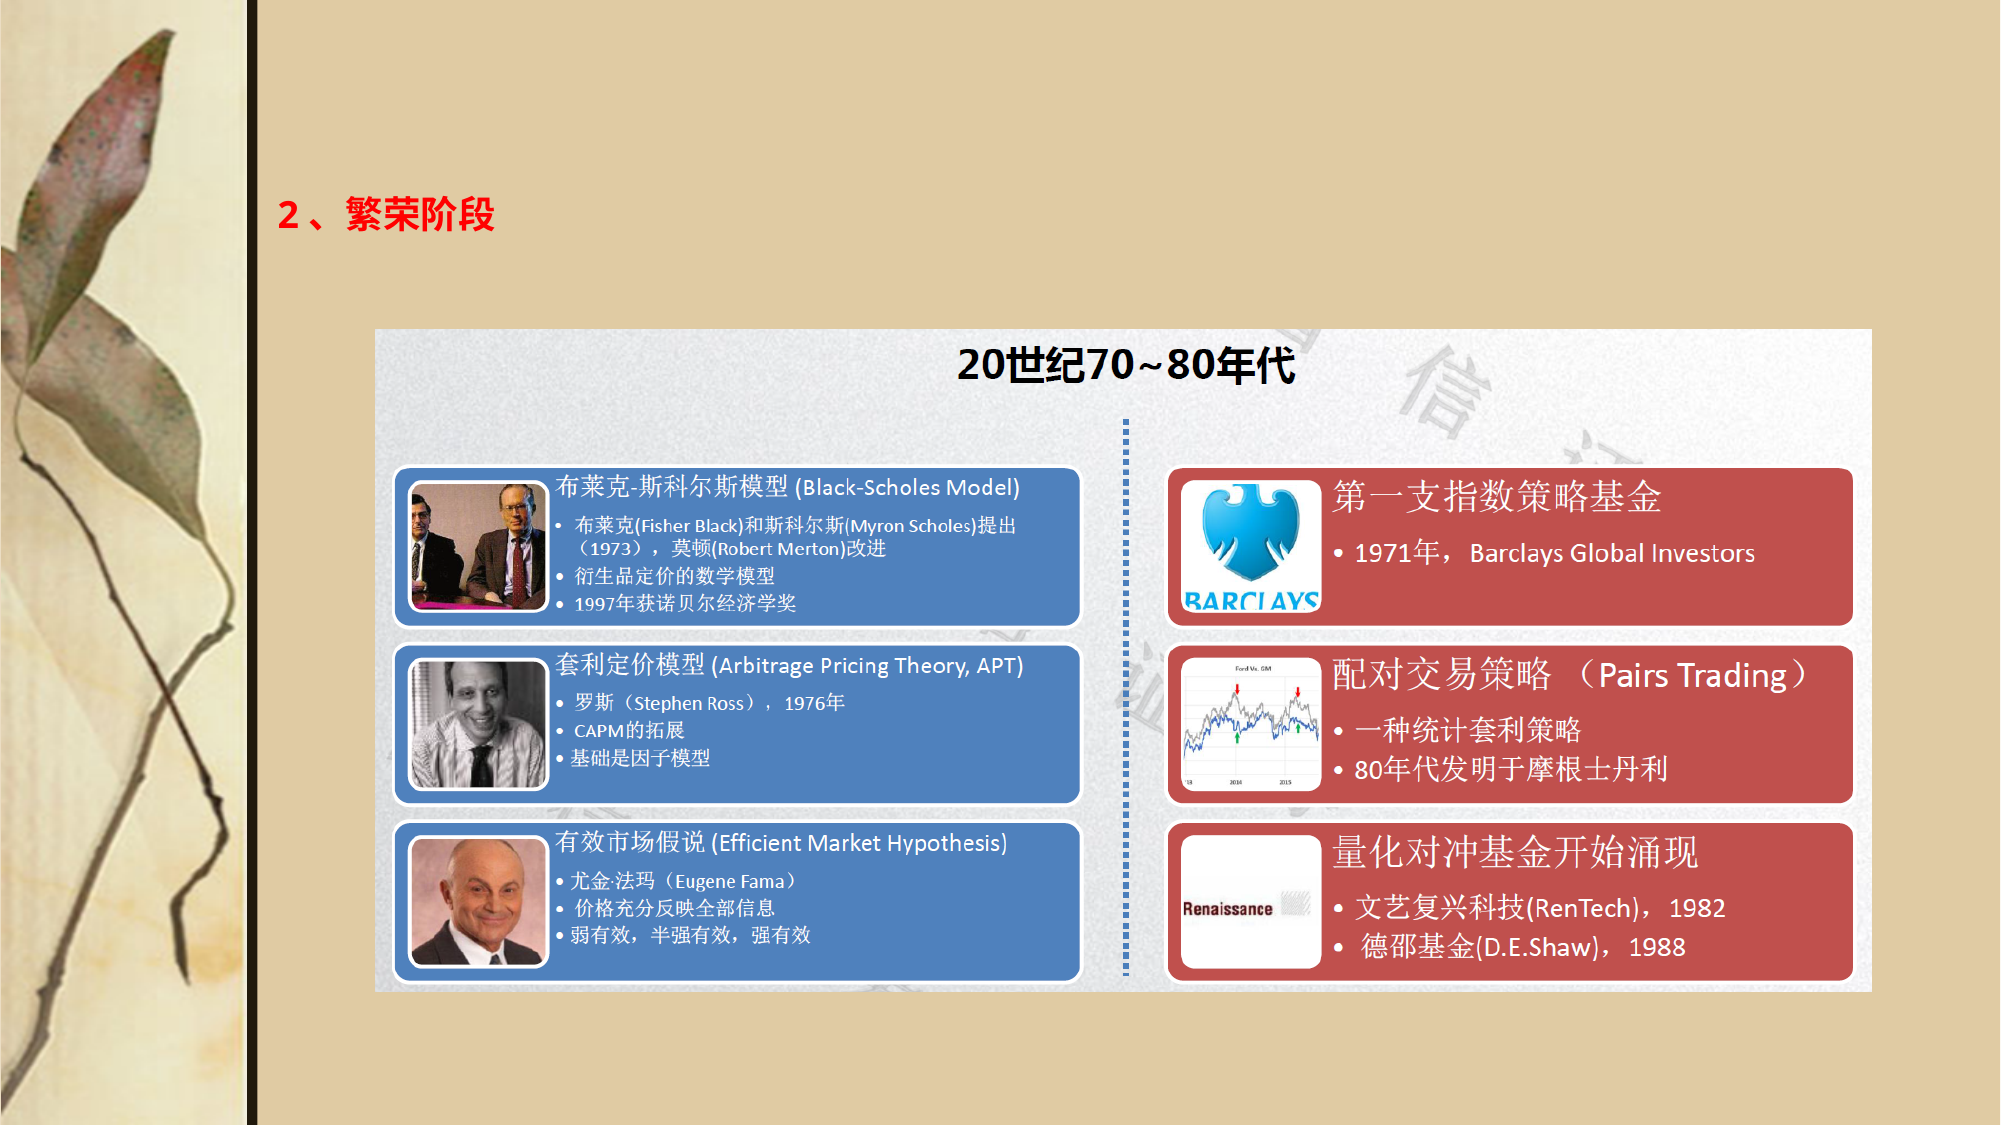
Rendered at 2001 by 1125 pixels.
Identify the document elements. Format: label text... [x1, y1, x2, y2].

picture [375, 329, 1872, 992]
text_box 2、繁荣阶段 [262, 183, 511, 244]
picture [1, 0, 247, 1125]
